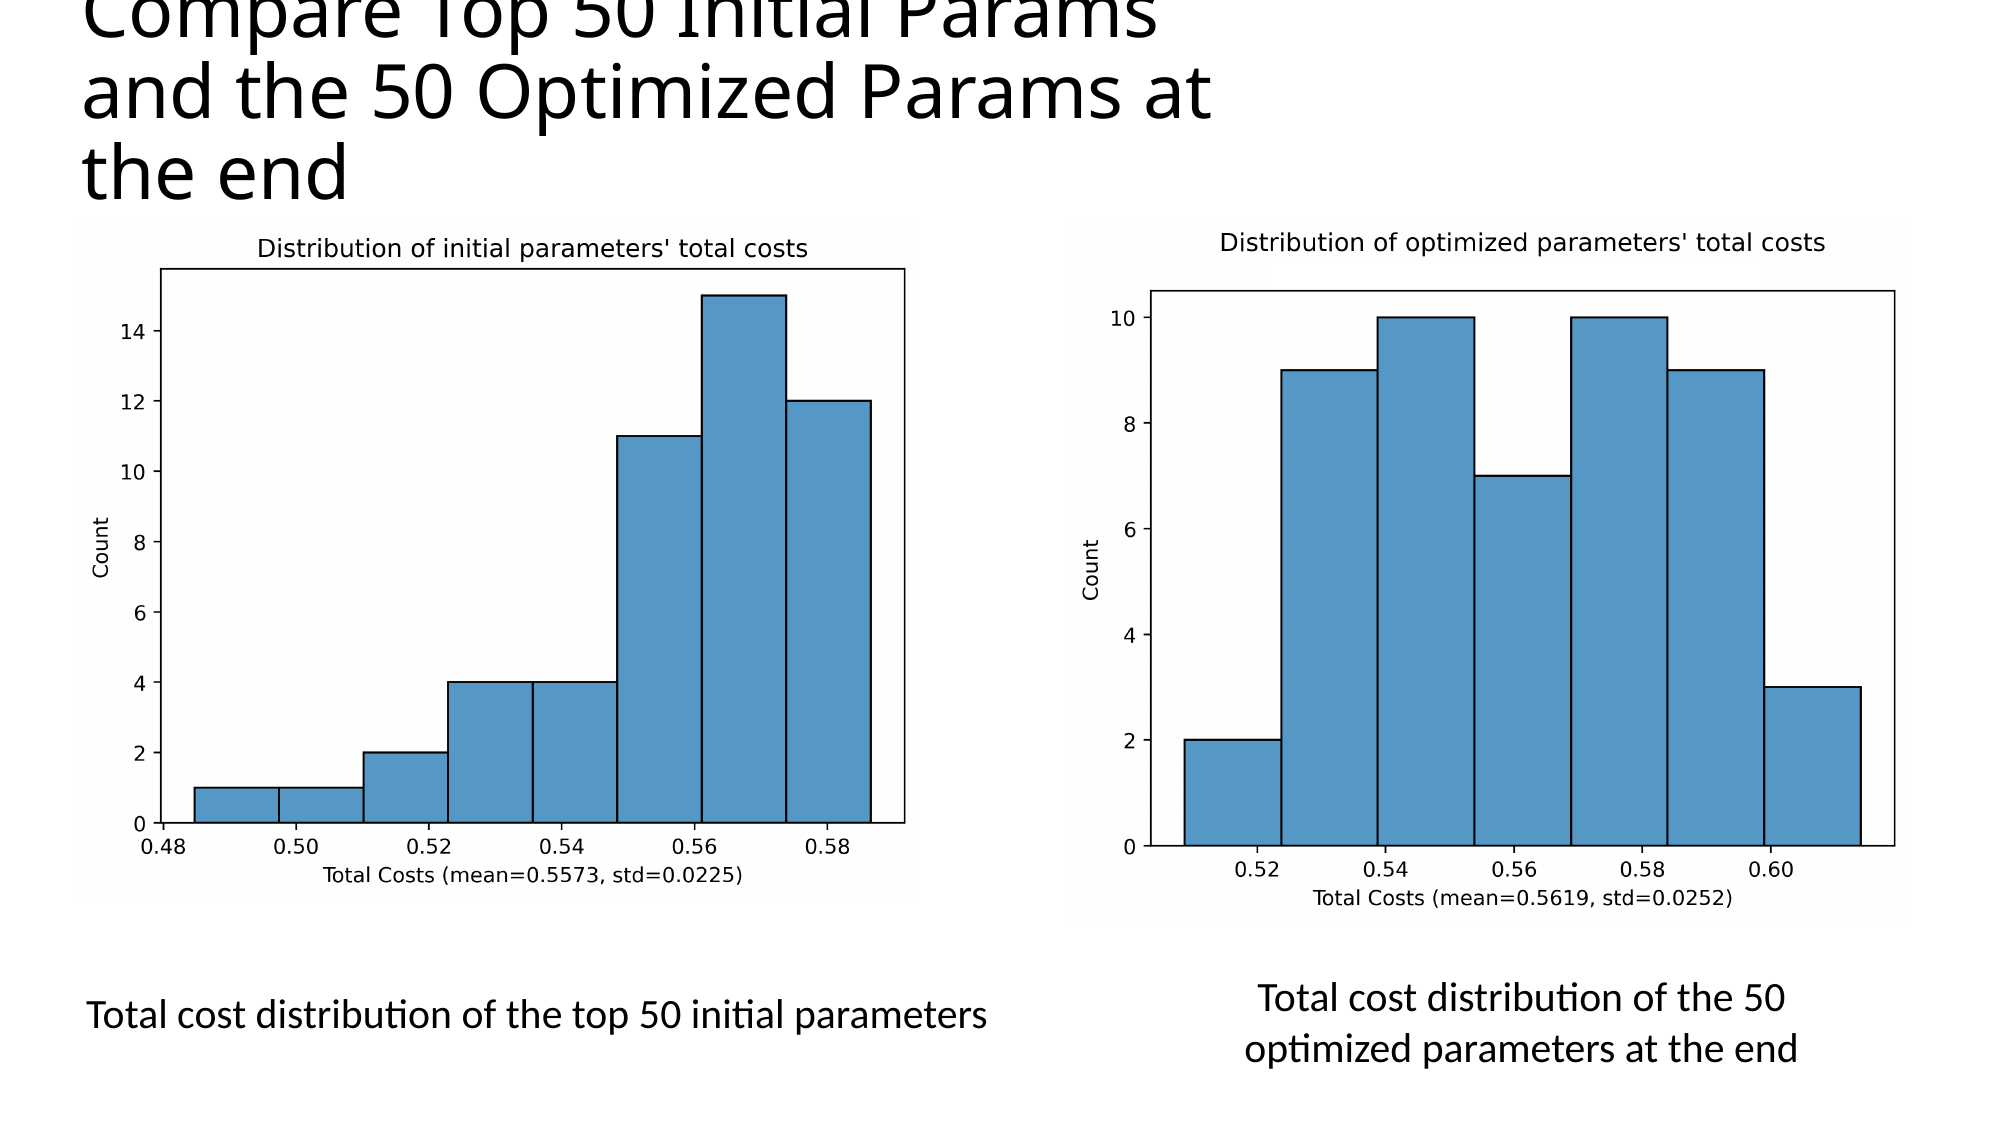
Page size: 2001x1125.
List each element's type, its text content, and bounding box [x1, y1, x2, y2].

picture [76, 223, 919, 901]
text_box Total cost distribution of the top 50 initial parameters [71, 979, 1004, 1045]
text_box Total cost distribution of the 50 optimized parameters at the end [1185, 962, 1858, 1078]
picture [1066, 217, 1909, 924]
title Compare Top 50 Initial Params and the 50 Optimized Params at the end [66, 10, 1240, 179]
